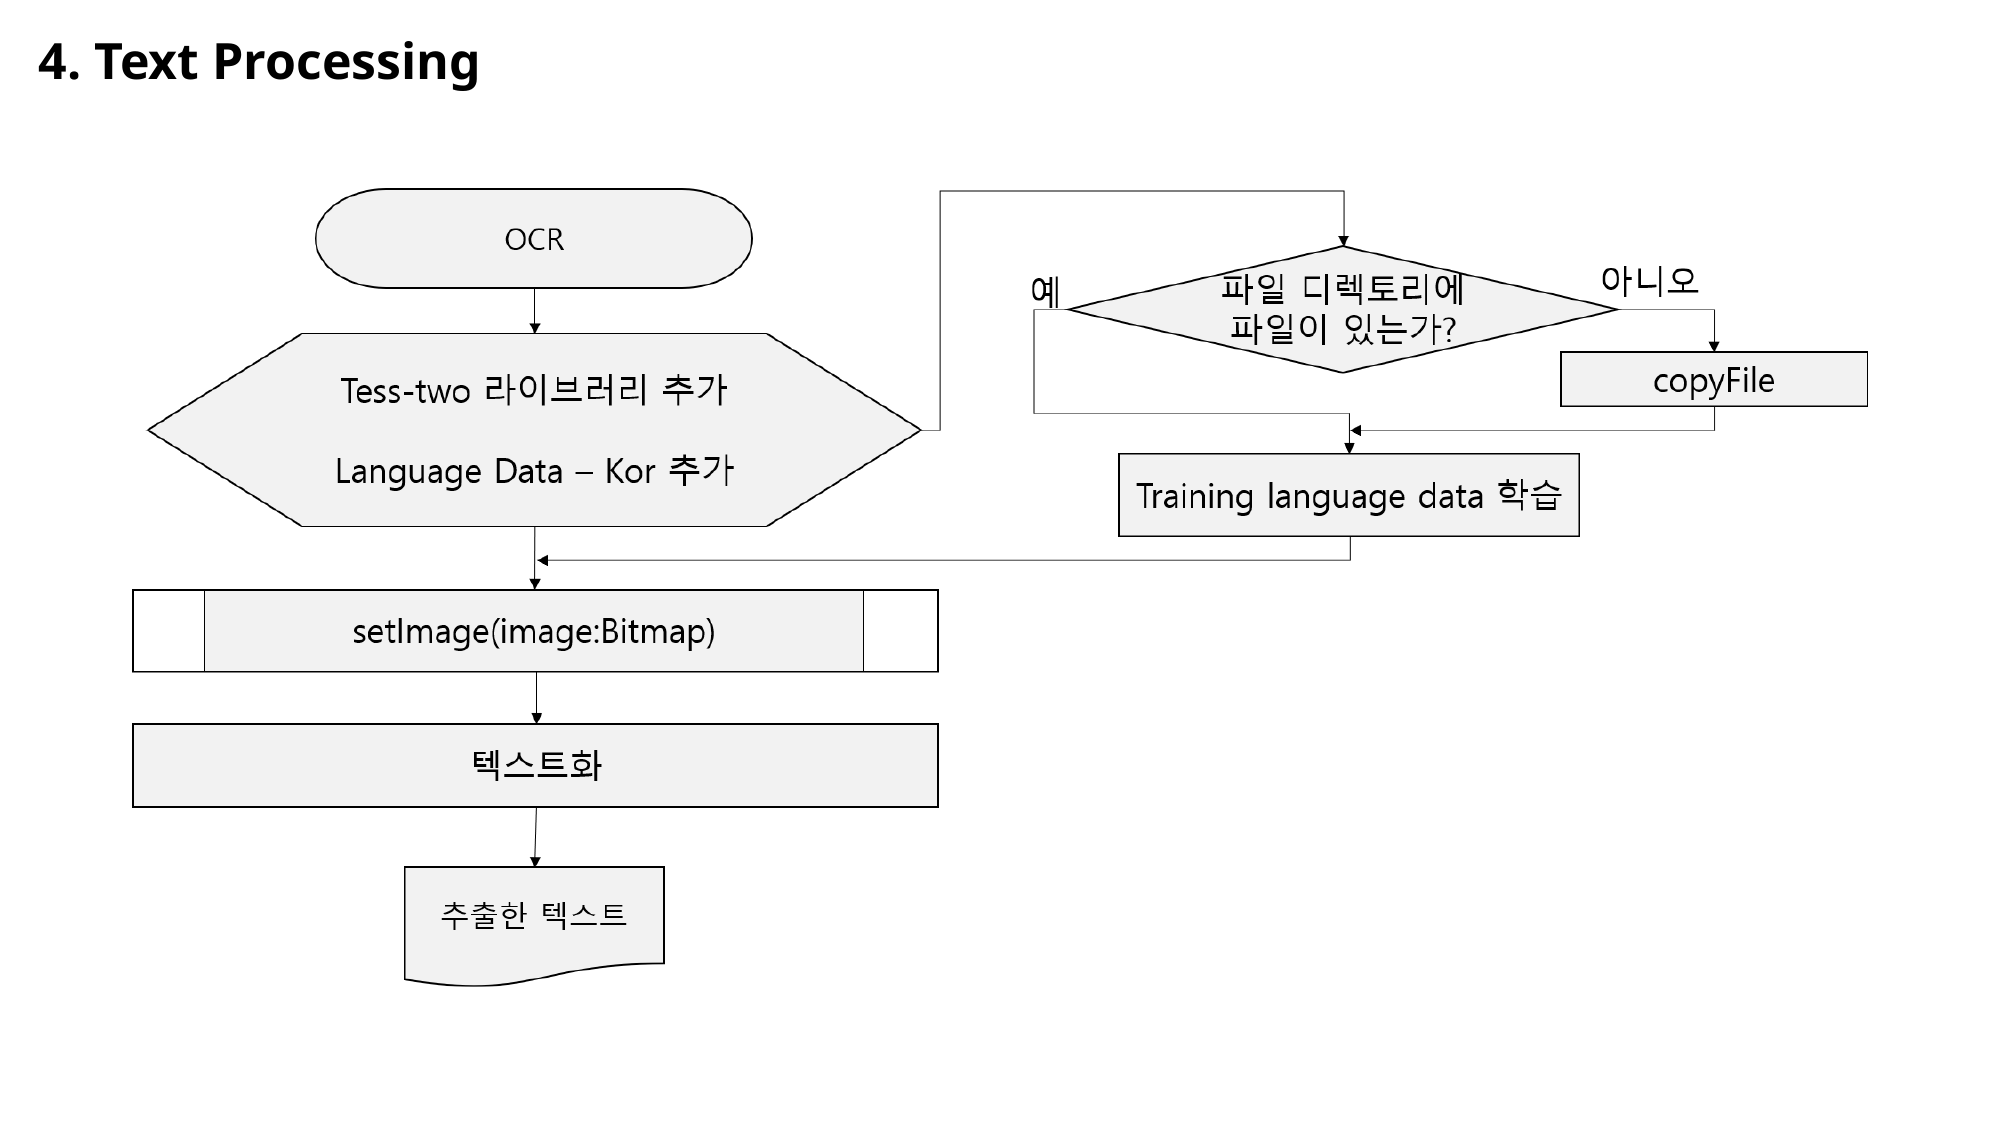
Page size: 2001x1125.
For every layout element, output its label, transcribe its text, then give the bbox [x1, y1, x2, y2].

text_box 4. Text Processing [24, 17, 823, 97]
picture [132, 188, 1868, 987]
